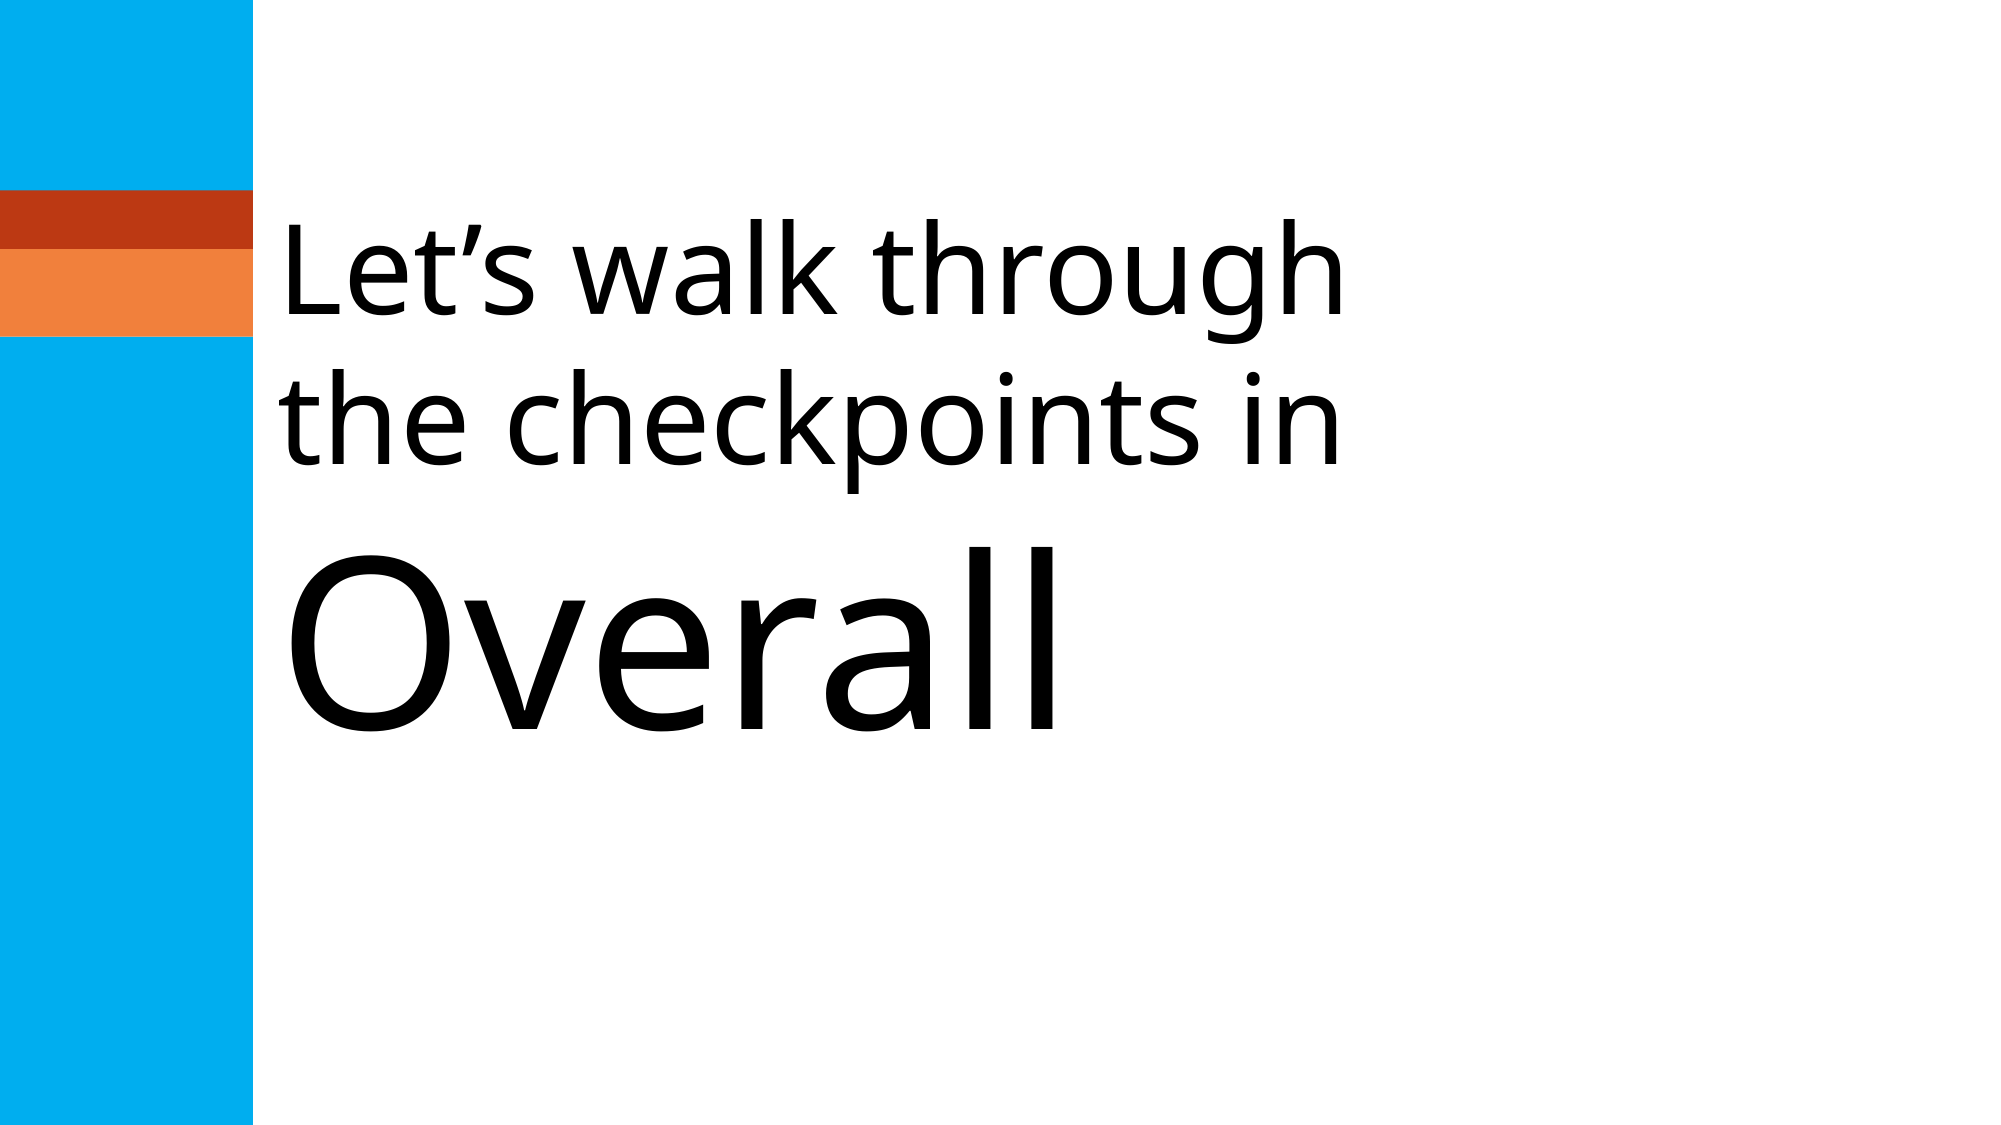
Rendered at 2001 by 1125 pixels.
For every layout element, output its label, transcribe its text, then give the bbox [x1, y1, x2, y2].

text_box Let’s walk through the checkpoints in Overall [262, 182, 1586, 785]
